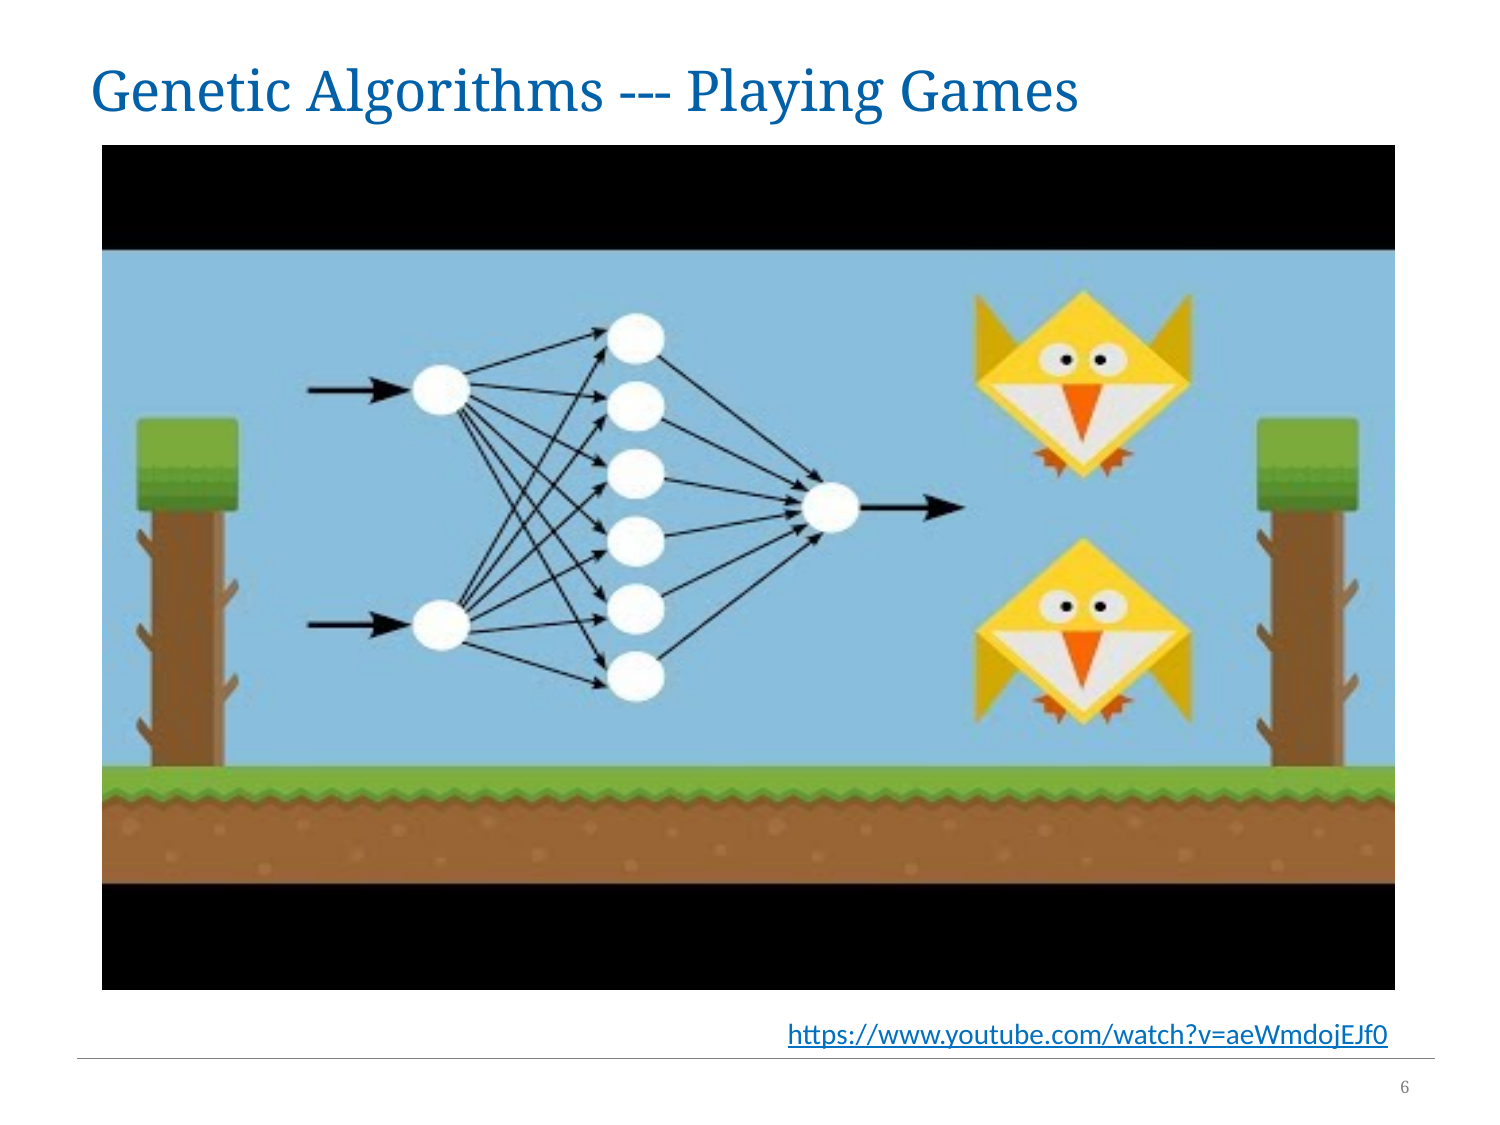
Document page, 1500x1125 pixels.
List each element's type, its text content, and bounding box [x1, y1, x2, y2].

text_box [101, 144, 1396, 991]
text_box https://www.youtube.com/watch?v=aeWmdojEJf0 [772, 1007, 1457, 1058]
slide_number 6 [1175, 1058, 1425, 1118]
title Genetic Algorithms --- Playing Games [75, 19, 1426, 159]
